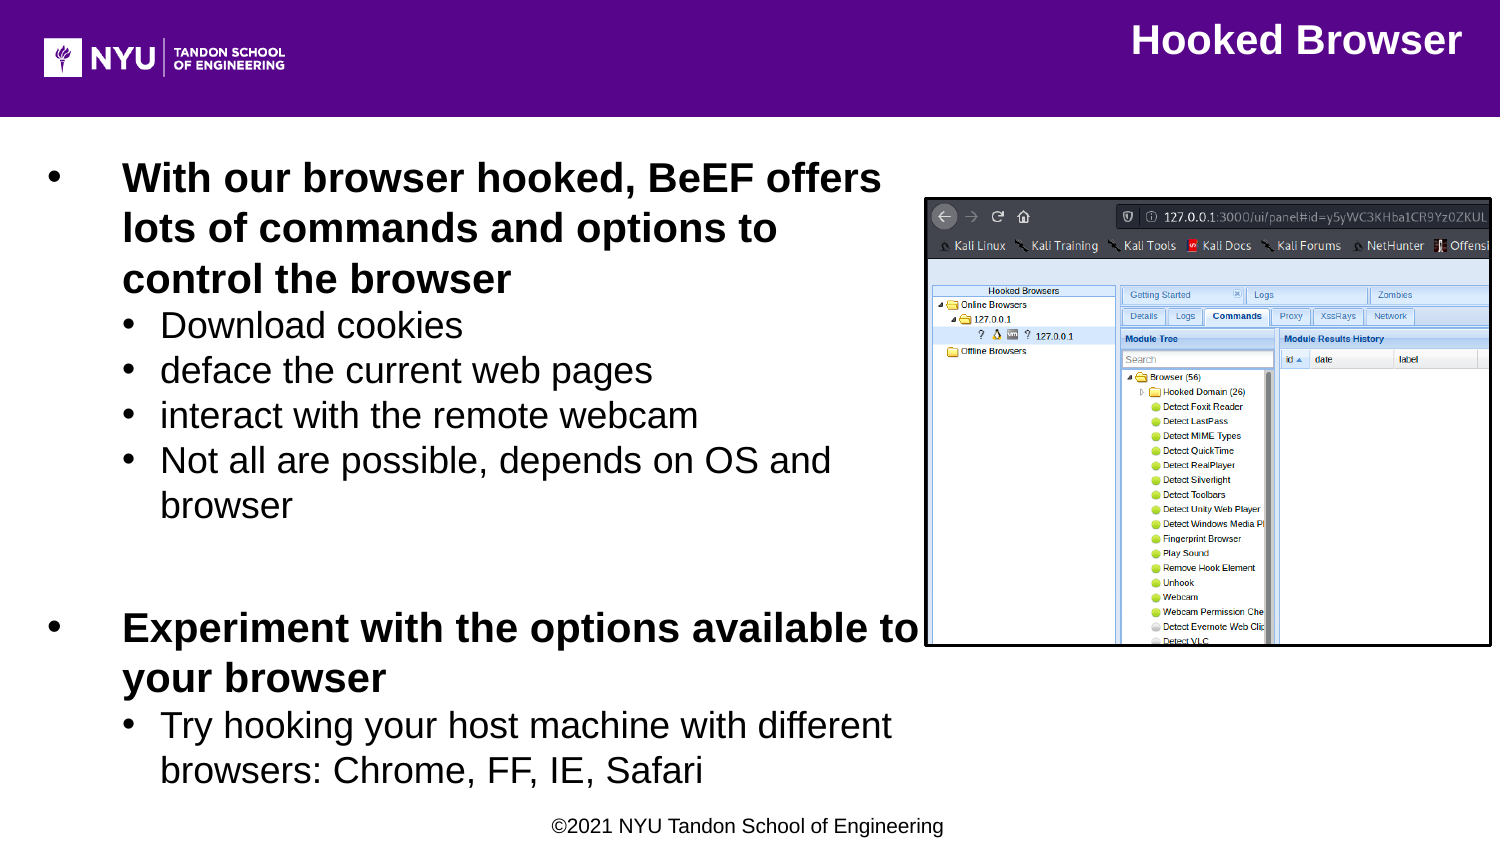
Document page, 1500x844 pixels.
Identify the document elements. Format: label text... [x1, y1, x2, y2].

picture [44, 38, 285, 77]
list Hooked Browser [392, 12, 1463, 109]
list With our browser hooked, BeEF offers lots of commands and options to control the browser Download cookies deface the current web pages interact with the remote webcam Not all are possible, depends on OS and browser Experiment with the options available to your browser Try hooking your host machine with different browsers: Chrome, FF, IE, Safari [47, 151, 928, 800]
picture [927, 199, 1490, 644]
